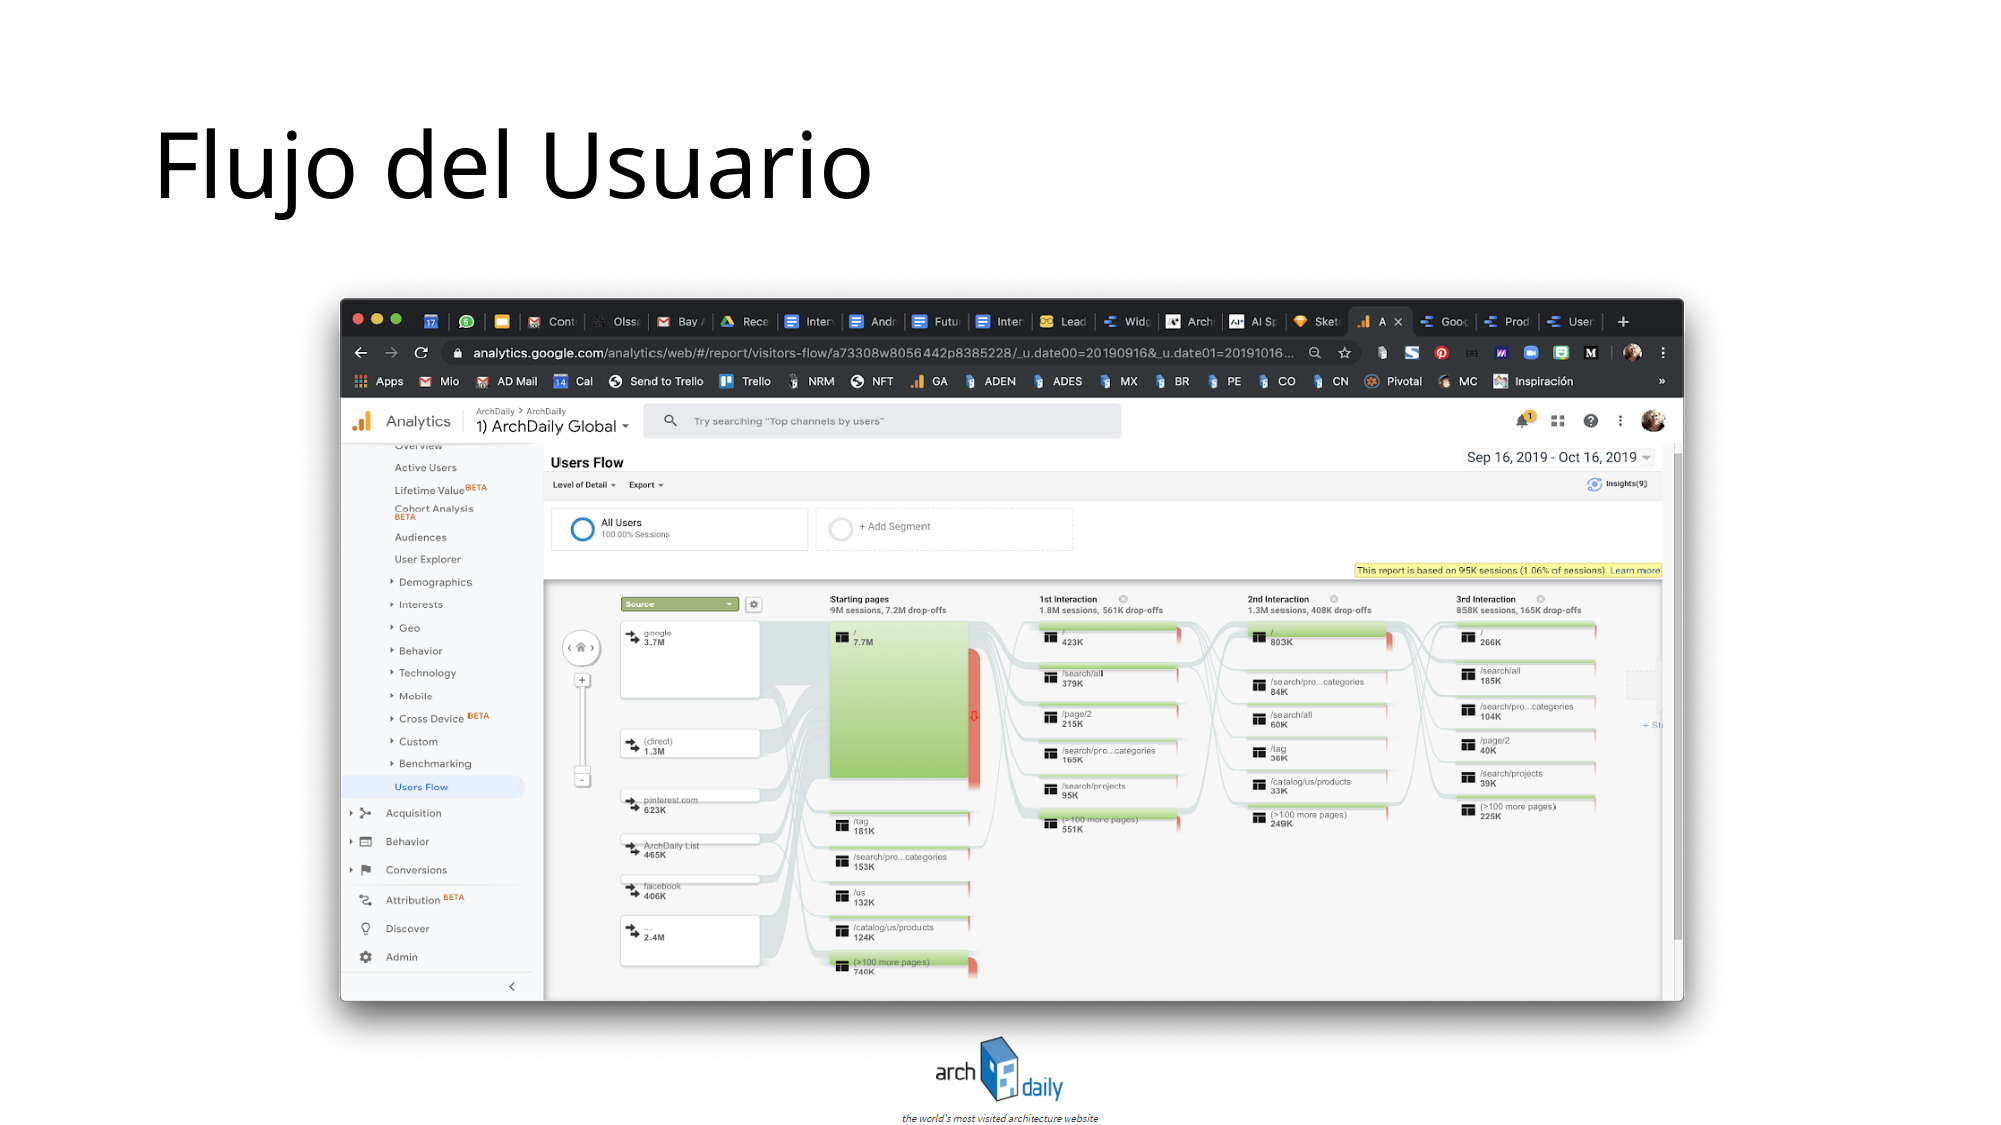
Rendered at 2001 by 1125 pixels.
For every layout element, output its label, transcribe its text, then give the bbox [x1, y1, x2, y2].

picture [289, 265, 1736, 1125]
title Flujo del Usuario [137, 59, 1863, 278]
